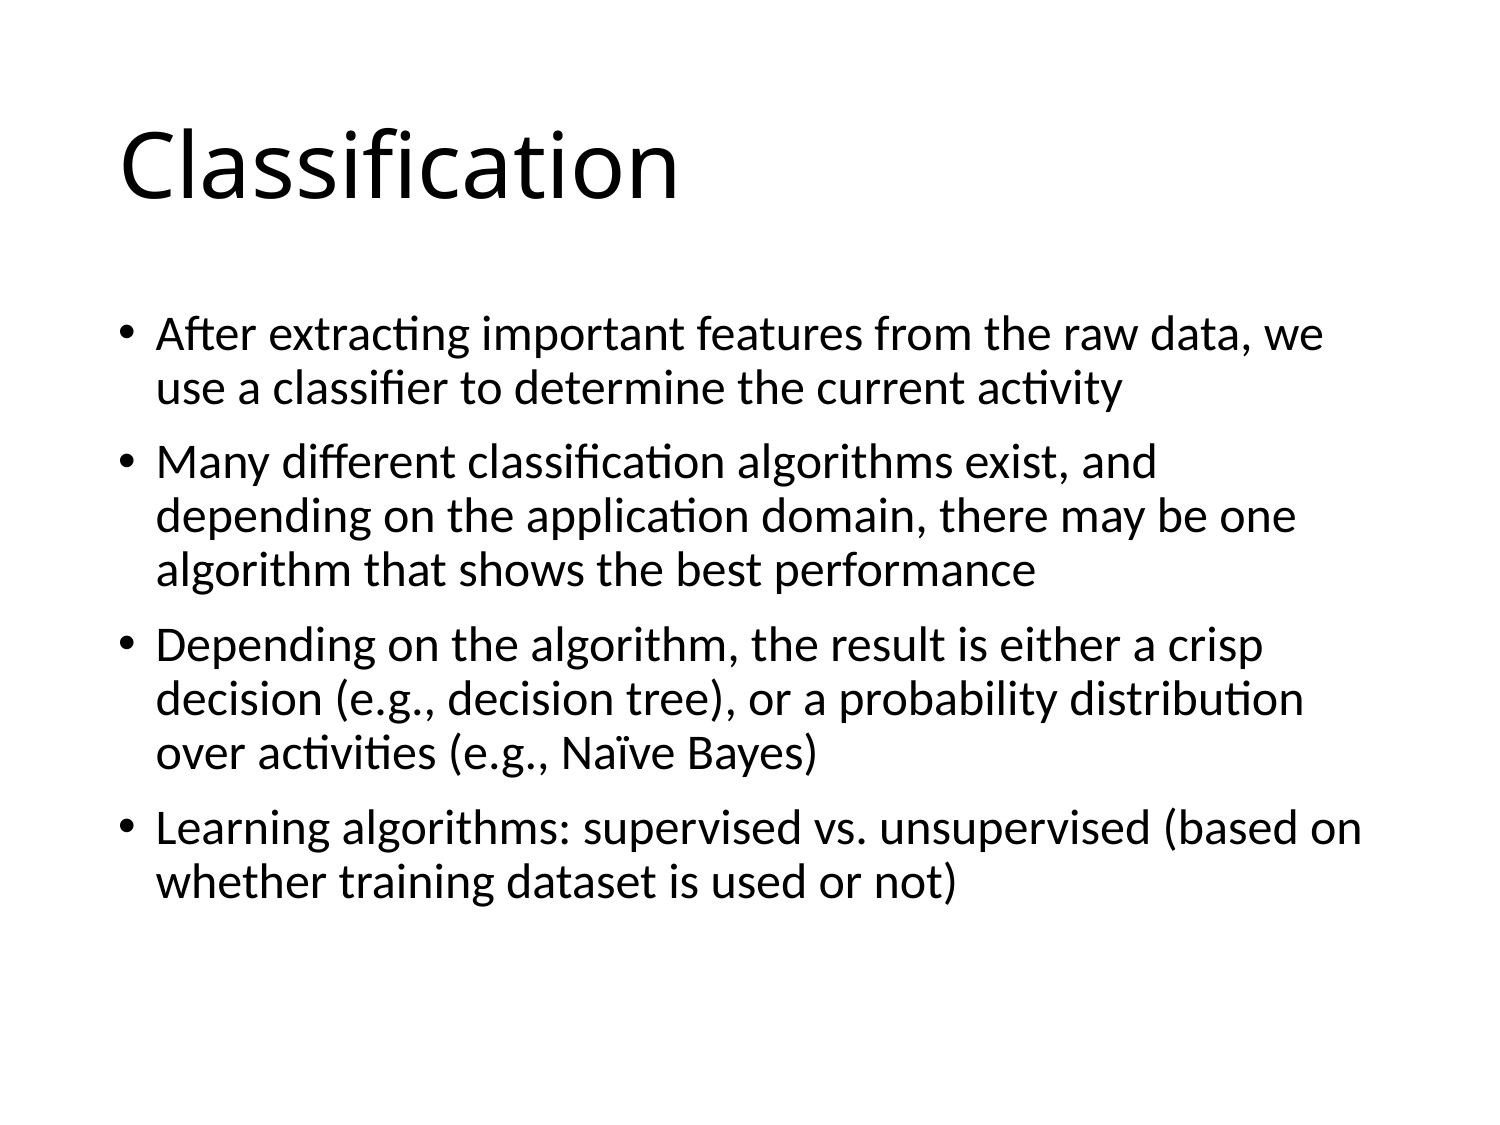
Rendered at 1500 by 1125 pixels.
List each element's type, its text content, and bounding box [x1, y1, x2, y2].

title Classification [103, 59, 1397, 278]
list After extracting important features from the raw data, we use a classifier to determine the current activity Many different classification algorithms exist, and depending on the application domain, there may be one algorithm that shows the best performance Depending on the algorithm, the result is either a crisp decision (e.g., decision tree), or a probability distribution over activities (e.g., Naïve Bayes) Learning algorithms: supervised vs. unsupervised (based on whether training dataset is used or not) [103, 299, 1397, 1014]
